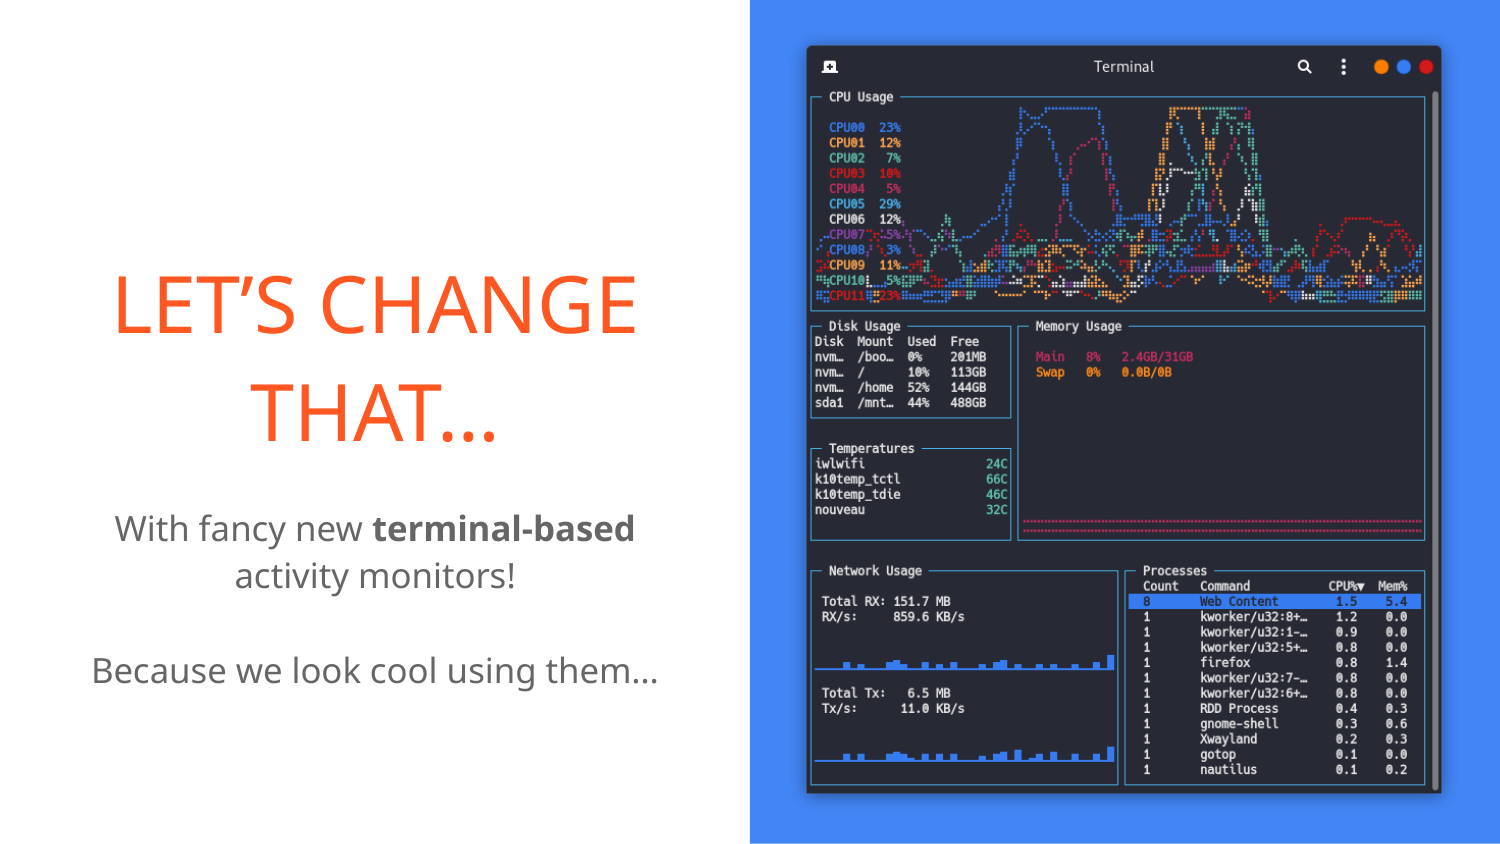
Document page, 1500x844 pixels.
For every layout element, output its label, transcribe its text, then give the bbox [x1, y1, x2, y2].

title LET’S CHANGE THAT… [43, 225, 708, 481]
subtitle With fancy new terminal-based activity monitors! Because we look cool using them… [43, 489, 708, 710]
picture [783, 24, 1465, 819]
